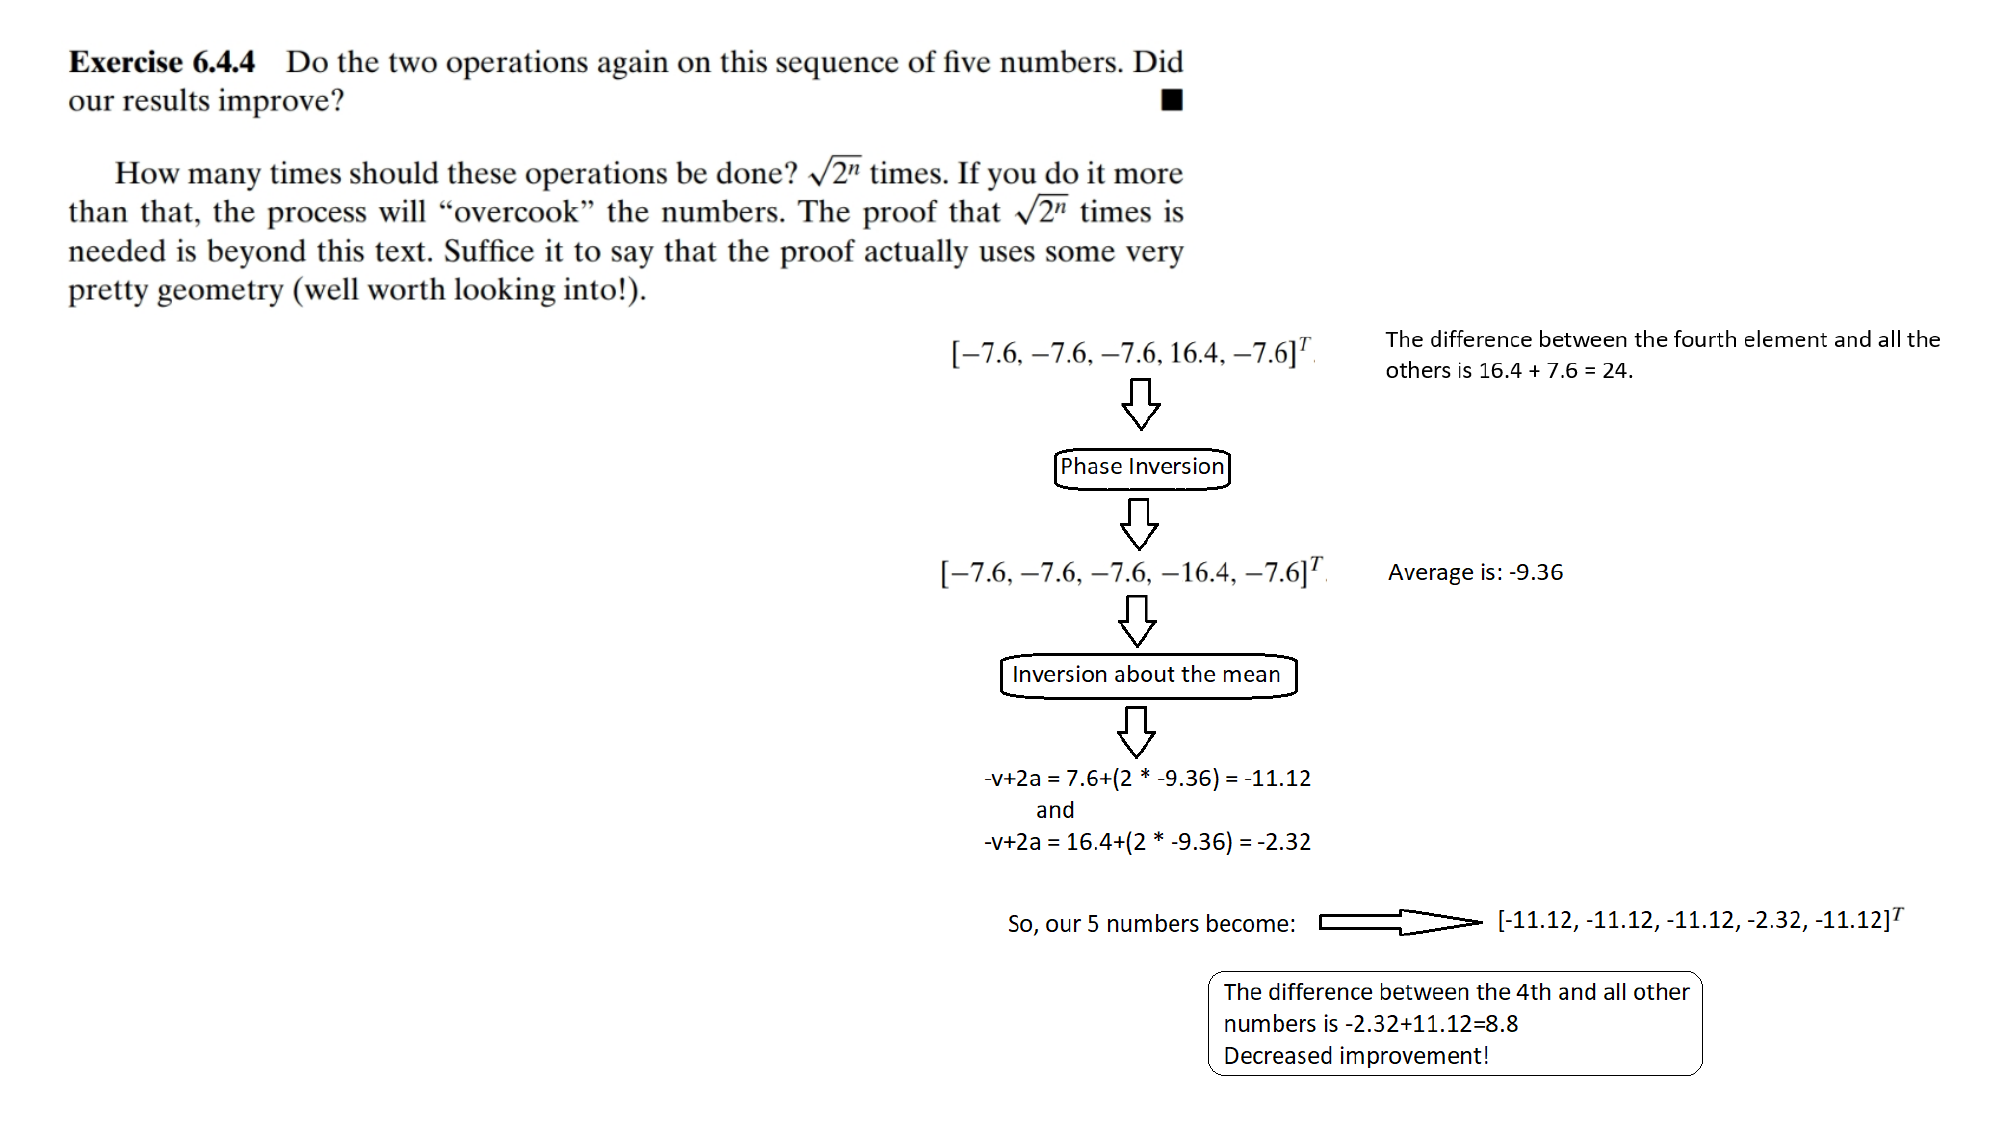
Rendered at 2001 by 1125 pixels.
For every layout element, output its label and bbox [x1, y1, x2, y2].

picture [61, 39, 1954, 1091]
